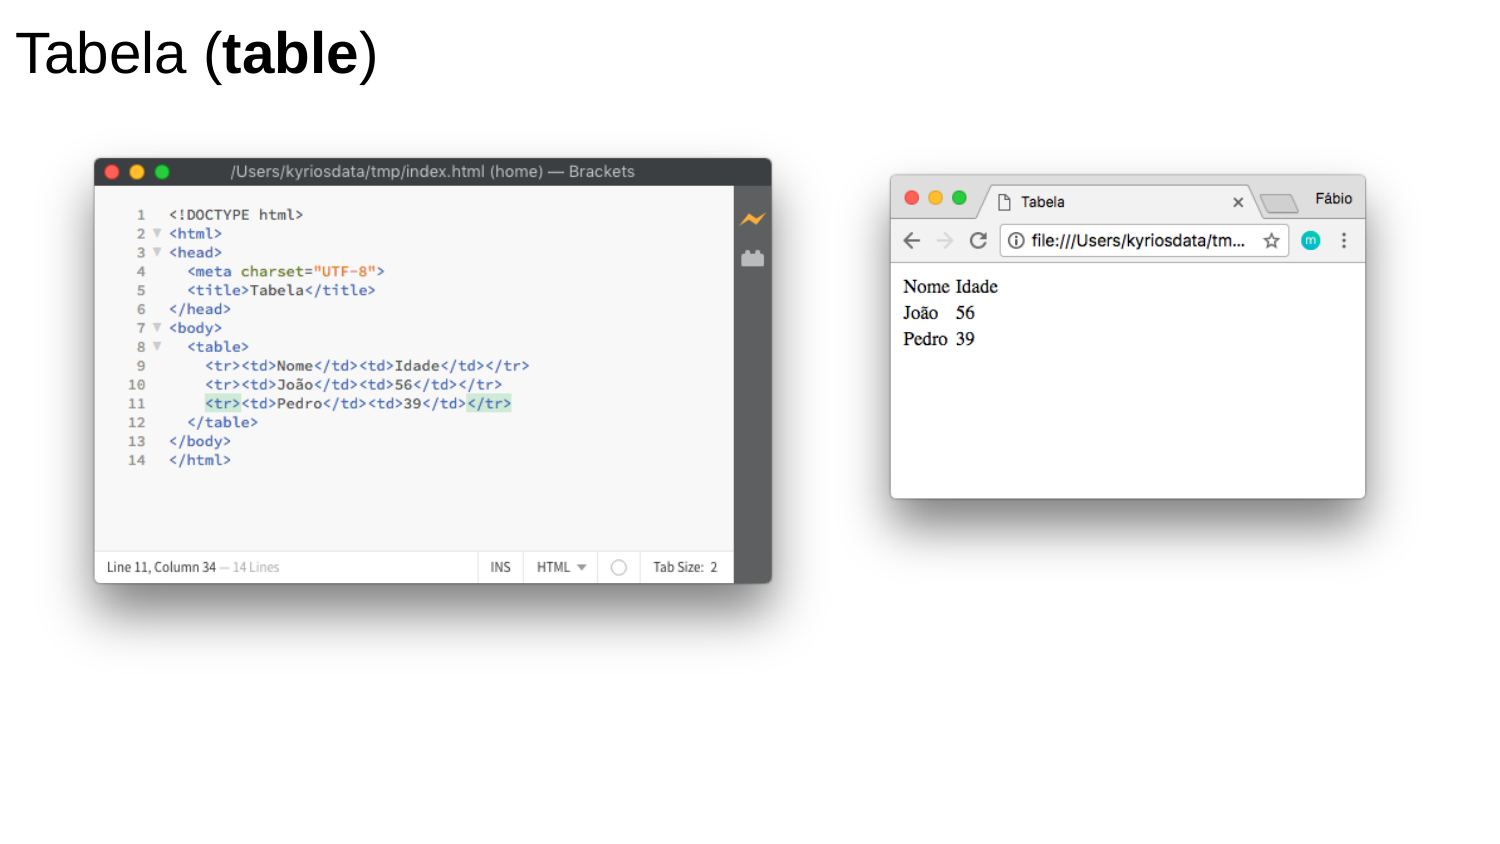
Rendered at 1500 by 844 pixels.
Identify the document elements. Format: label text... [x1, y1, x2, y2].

title Tabela (table) [0, 0, 1500, 94]
picture [24, 118, 1433, 684]
